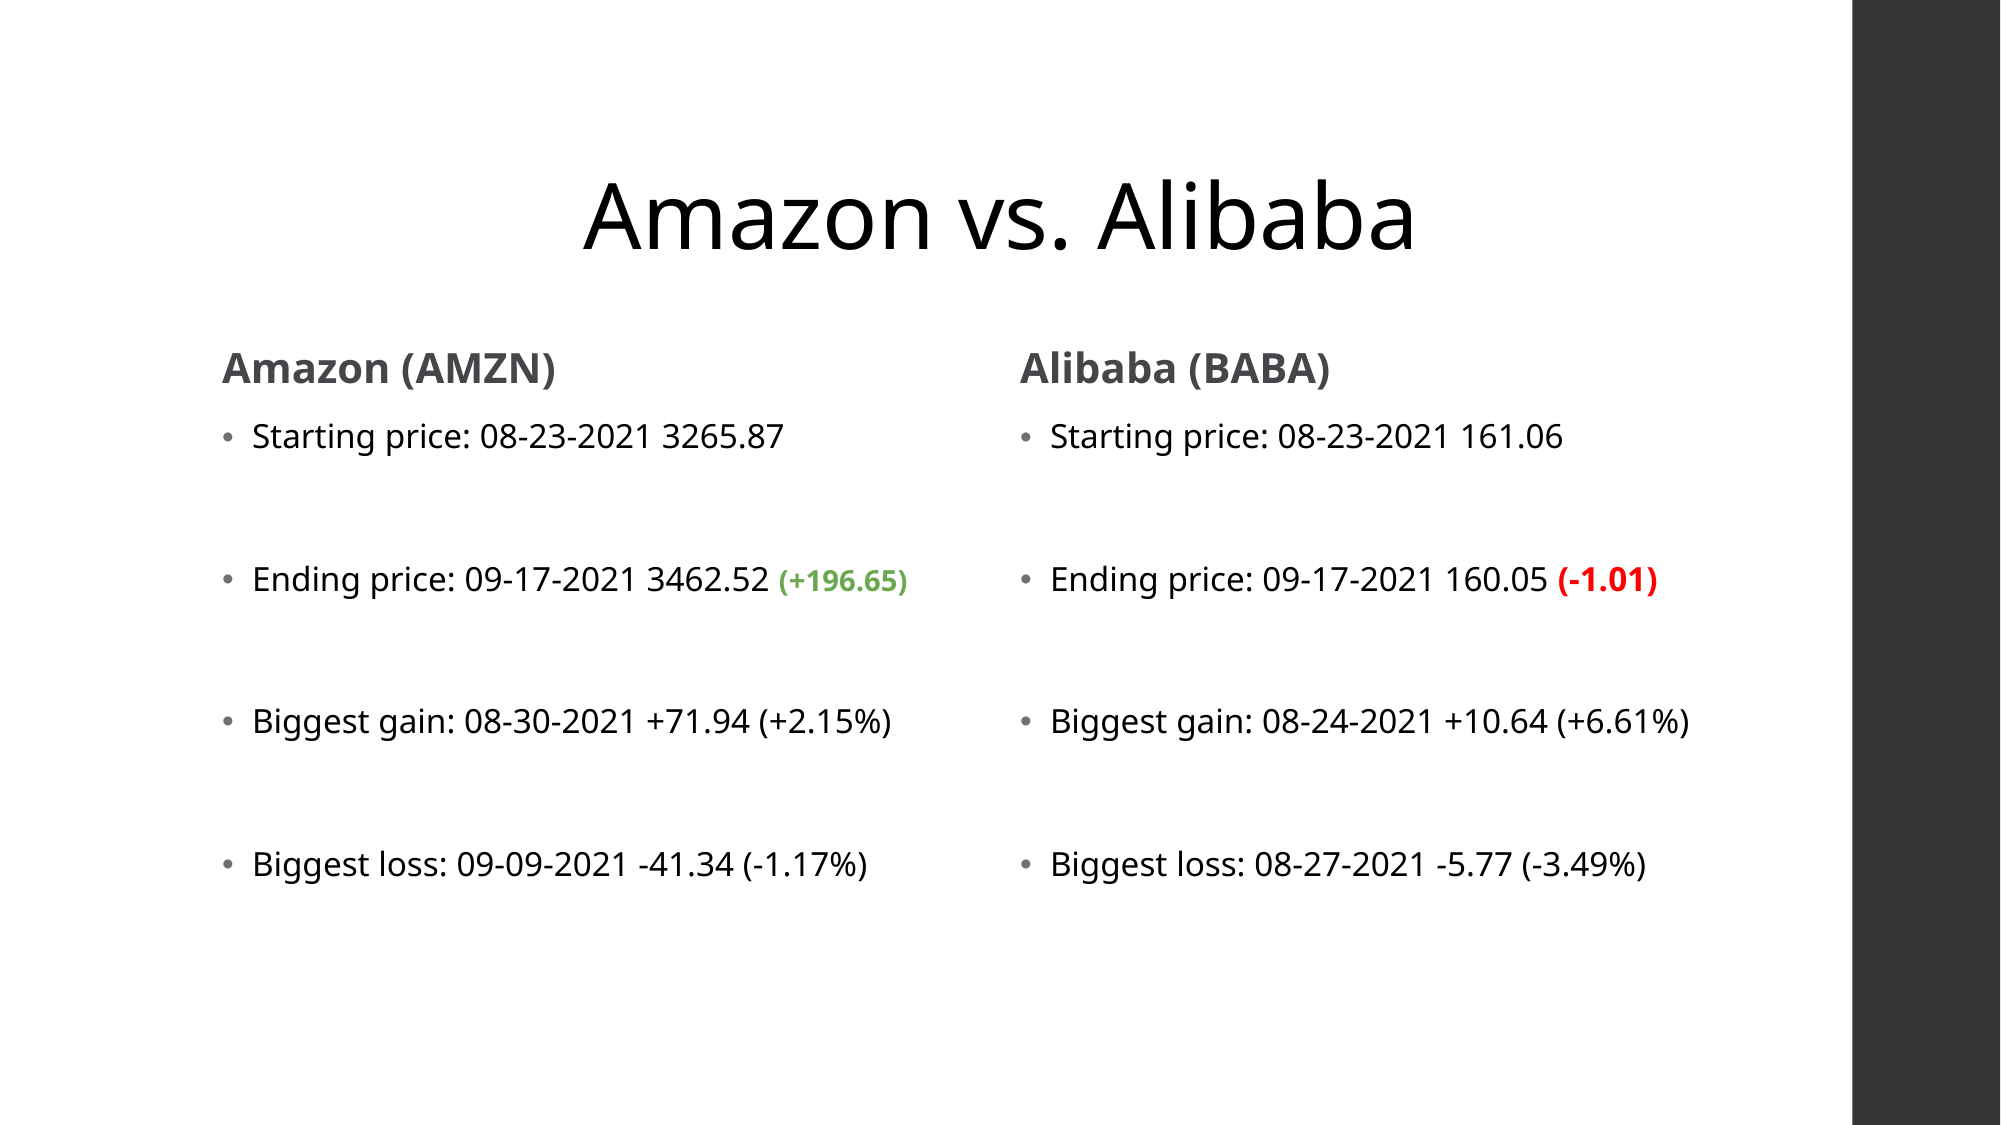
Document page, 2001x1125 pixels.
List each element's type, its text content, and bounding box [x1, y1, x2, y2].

list Starting price: 08-23-2021 3265.87 Ending price: 09-17-2021 3462.52 (+196.65) Biggest gain: 08-30-2021 +71.94 (+2.15%) Biggest loss: 09-09-2021 -41.34 (-1.17%) [206, 411, 942, 1013]
title Amazon vs. Alibaba [206, 60, 1797, 278]
list Amazon (AMZN) [206, 281, 942, 402]
list Alibaba (BABA) [1005, 281, 1740, 402]
list Starting price: 08-23-2021 161.06 Ending price: 09-17-2021 160.05 (-1.01) Biggest gain: 08-24-2021 +10.64 (+6.61%) Biggest loss: 08-27-2021 -5.77 (-3.49%) [1005, 411, 1740, 1013]
